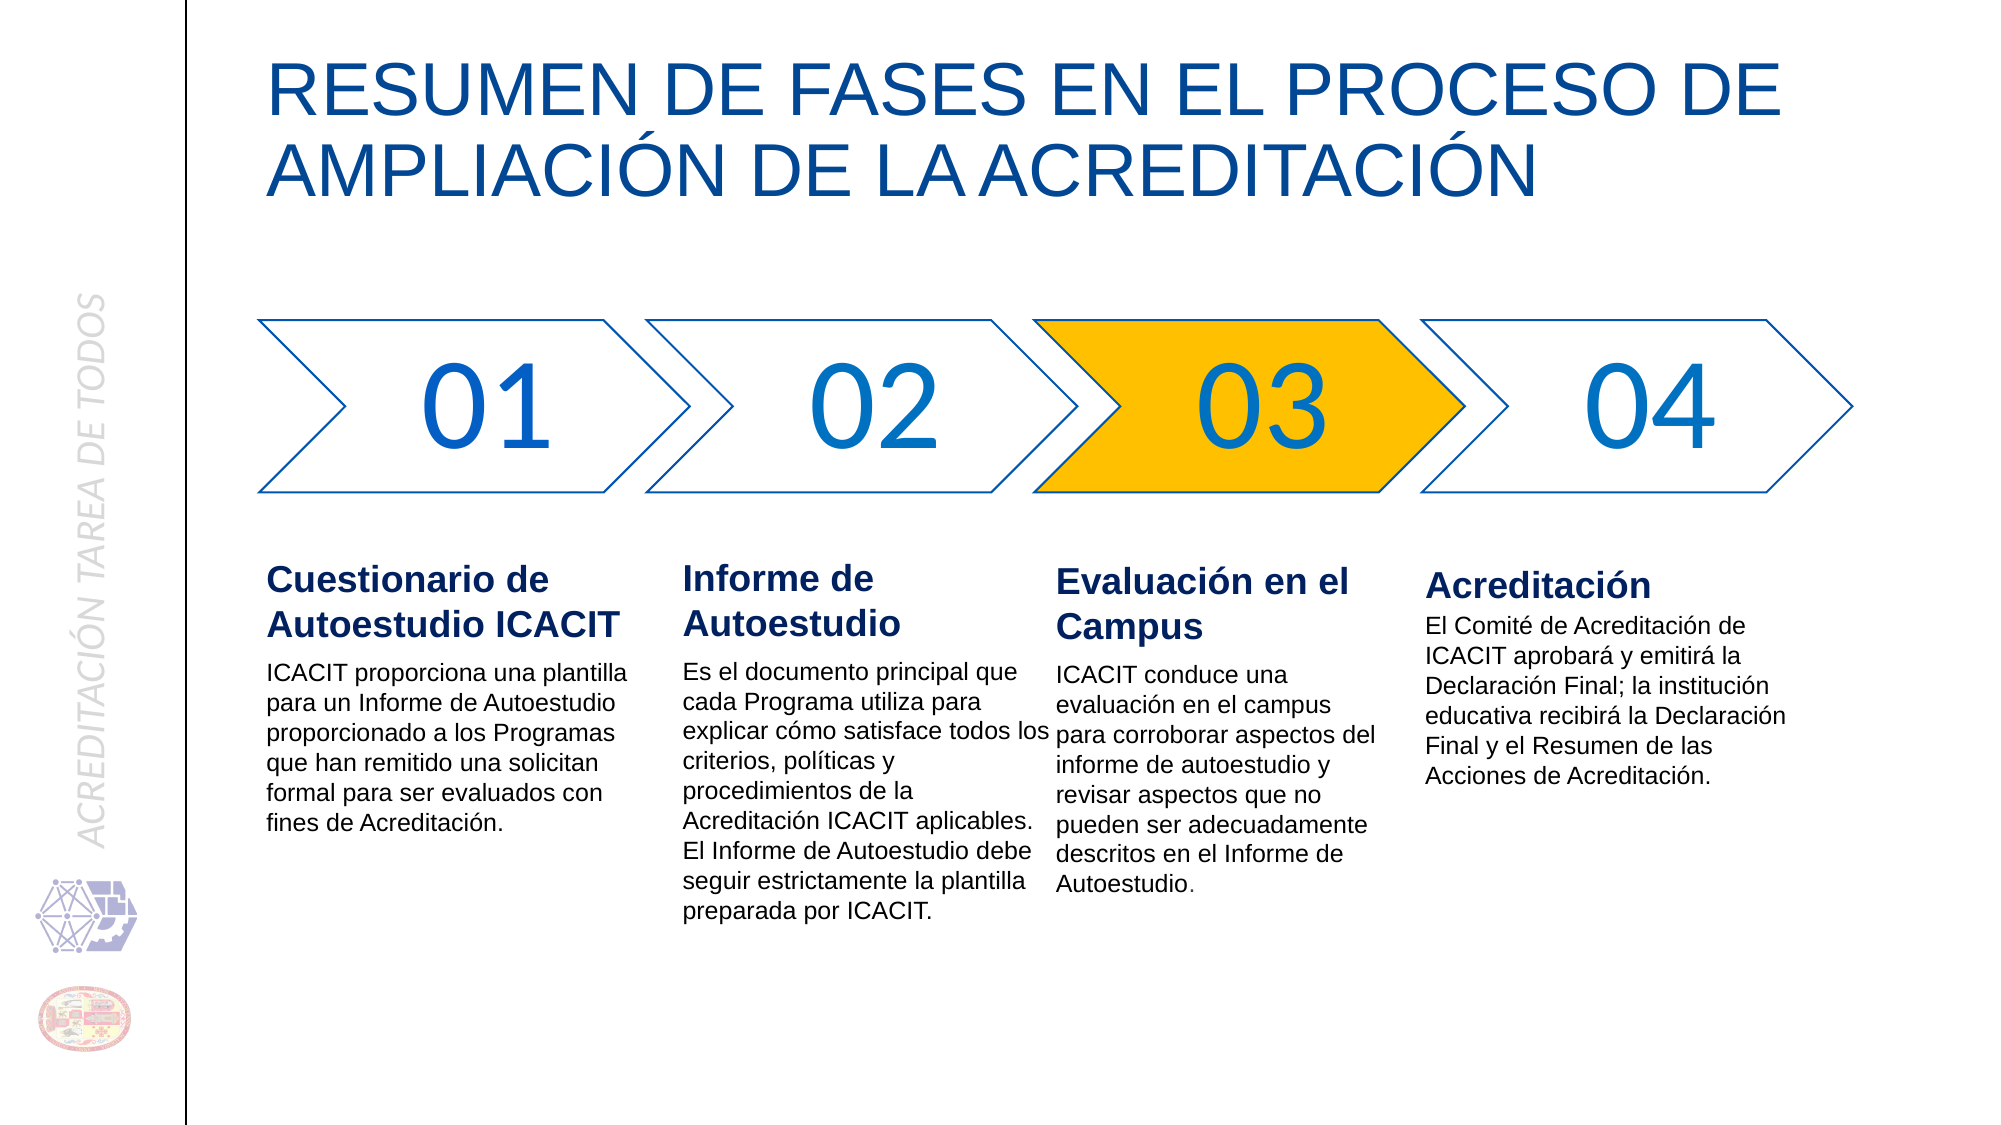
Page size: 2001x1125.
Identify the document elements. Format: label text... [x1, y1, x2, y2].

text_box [1424, 552, 1832, 739]
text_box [266, 569, 650, 847]
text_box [1055, 571, 1404, 909]
title RESUMEN DE FASES EN EL PROCESO DE AMPLIACIÓN DE LA ACREDITACIÓN [266, 55, 1972, 221]
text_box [682, 567, 1067, 936]
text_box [24, 0, 151, 1063]
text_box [258, 319, 1853, 493]
